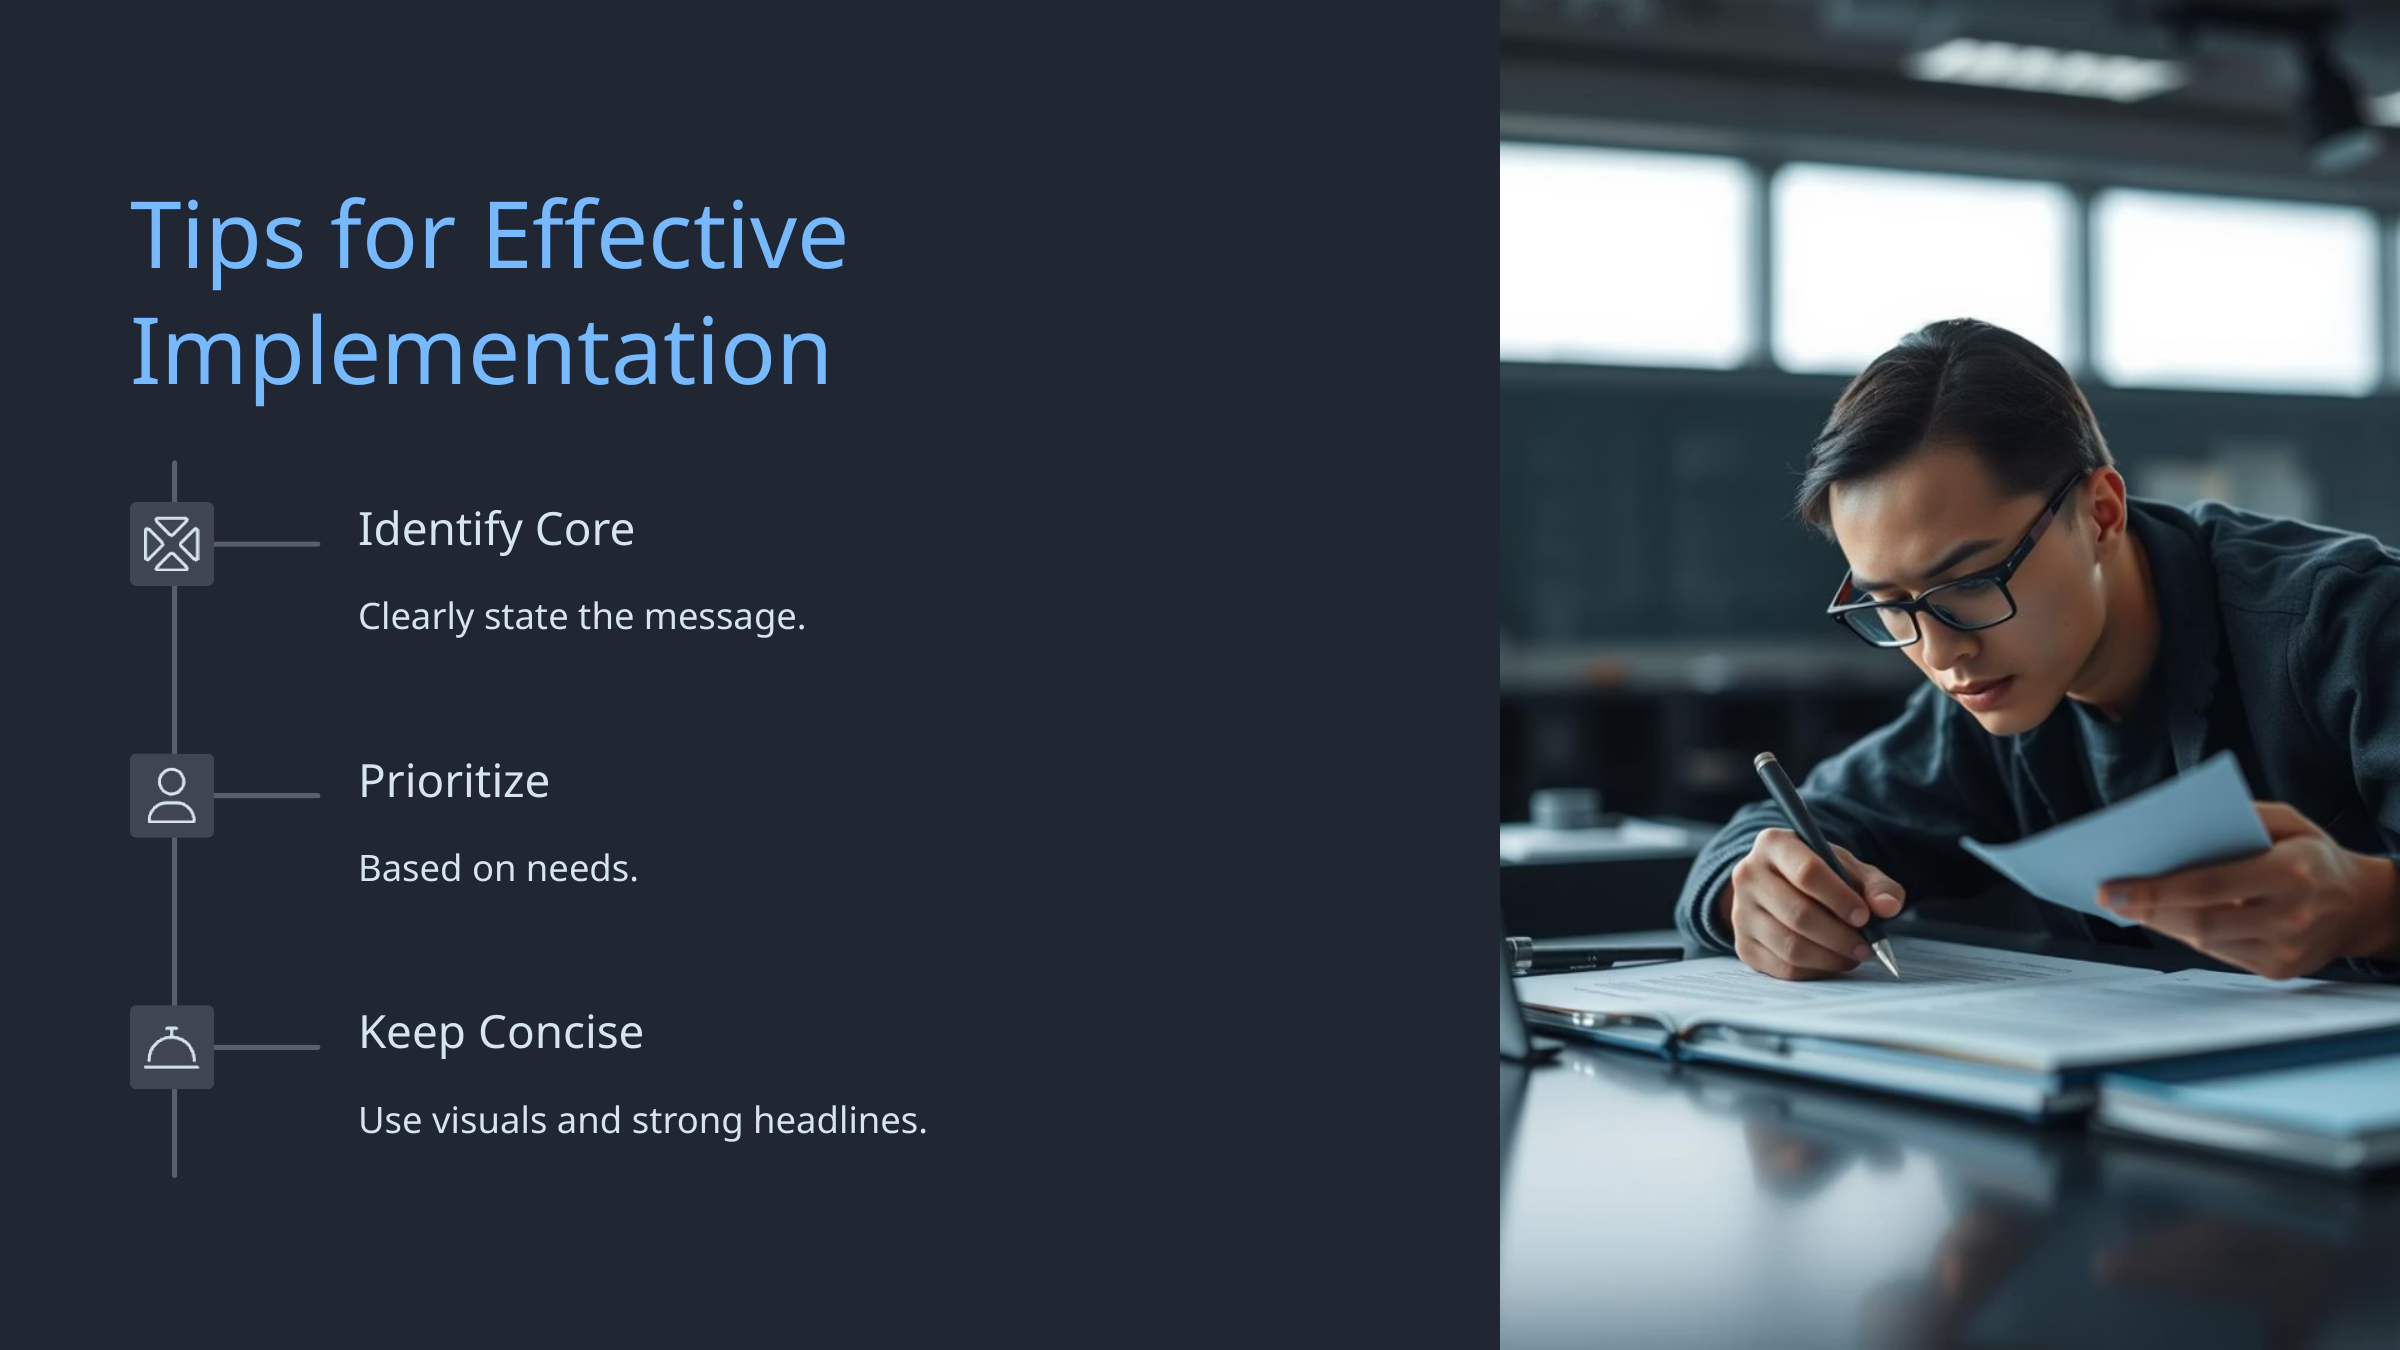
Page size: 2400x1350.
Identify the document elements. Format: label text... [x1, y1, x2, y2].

picture [144, 1012, 200, 1083]
text_box Clearly state the message. [358, 577, 1370, 638]
text_box [172, 460, 178, 502]
picture [1499, 0, 2400, 1350]
text_box [214, 793, 321, 799]
text_box [172, 1090, 178, 1178]
text_box [214, 1044, 321, 1050]
text_box Keep Concise [358, 1000, 824, 1059]
text_box [172, 586, 178, 753]
text_box Identify Core [358, 497, 824, 556]
text_box Tips for Effective Implementation [130, 171, 1370, 405]
text_box [130, 502, 214, 586]
text_box [214, 541, 321, 547]
picture [144, 760, 200, 831]
text_box Use visuals and strong headlines. [358, 1081, 1370, 1141]
text_box [130, 1005, 214, 1090]
text_box Prioritize [358, 749, 824, 808]
text_box [130, 753, 214, 838]
text_box [172, 838, 178, 1005]
text_box Based on needs. [358, 829, 1370, 890]
picture [144, 509, 200, 579]
